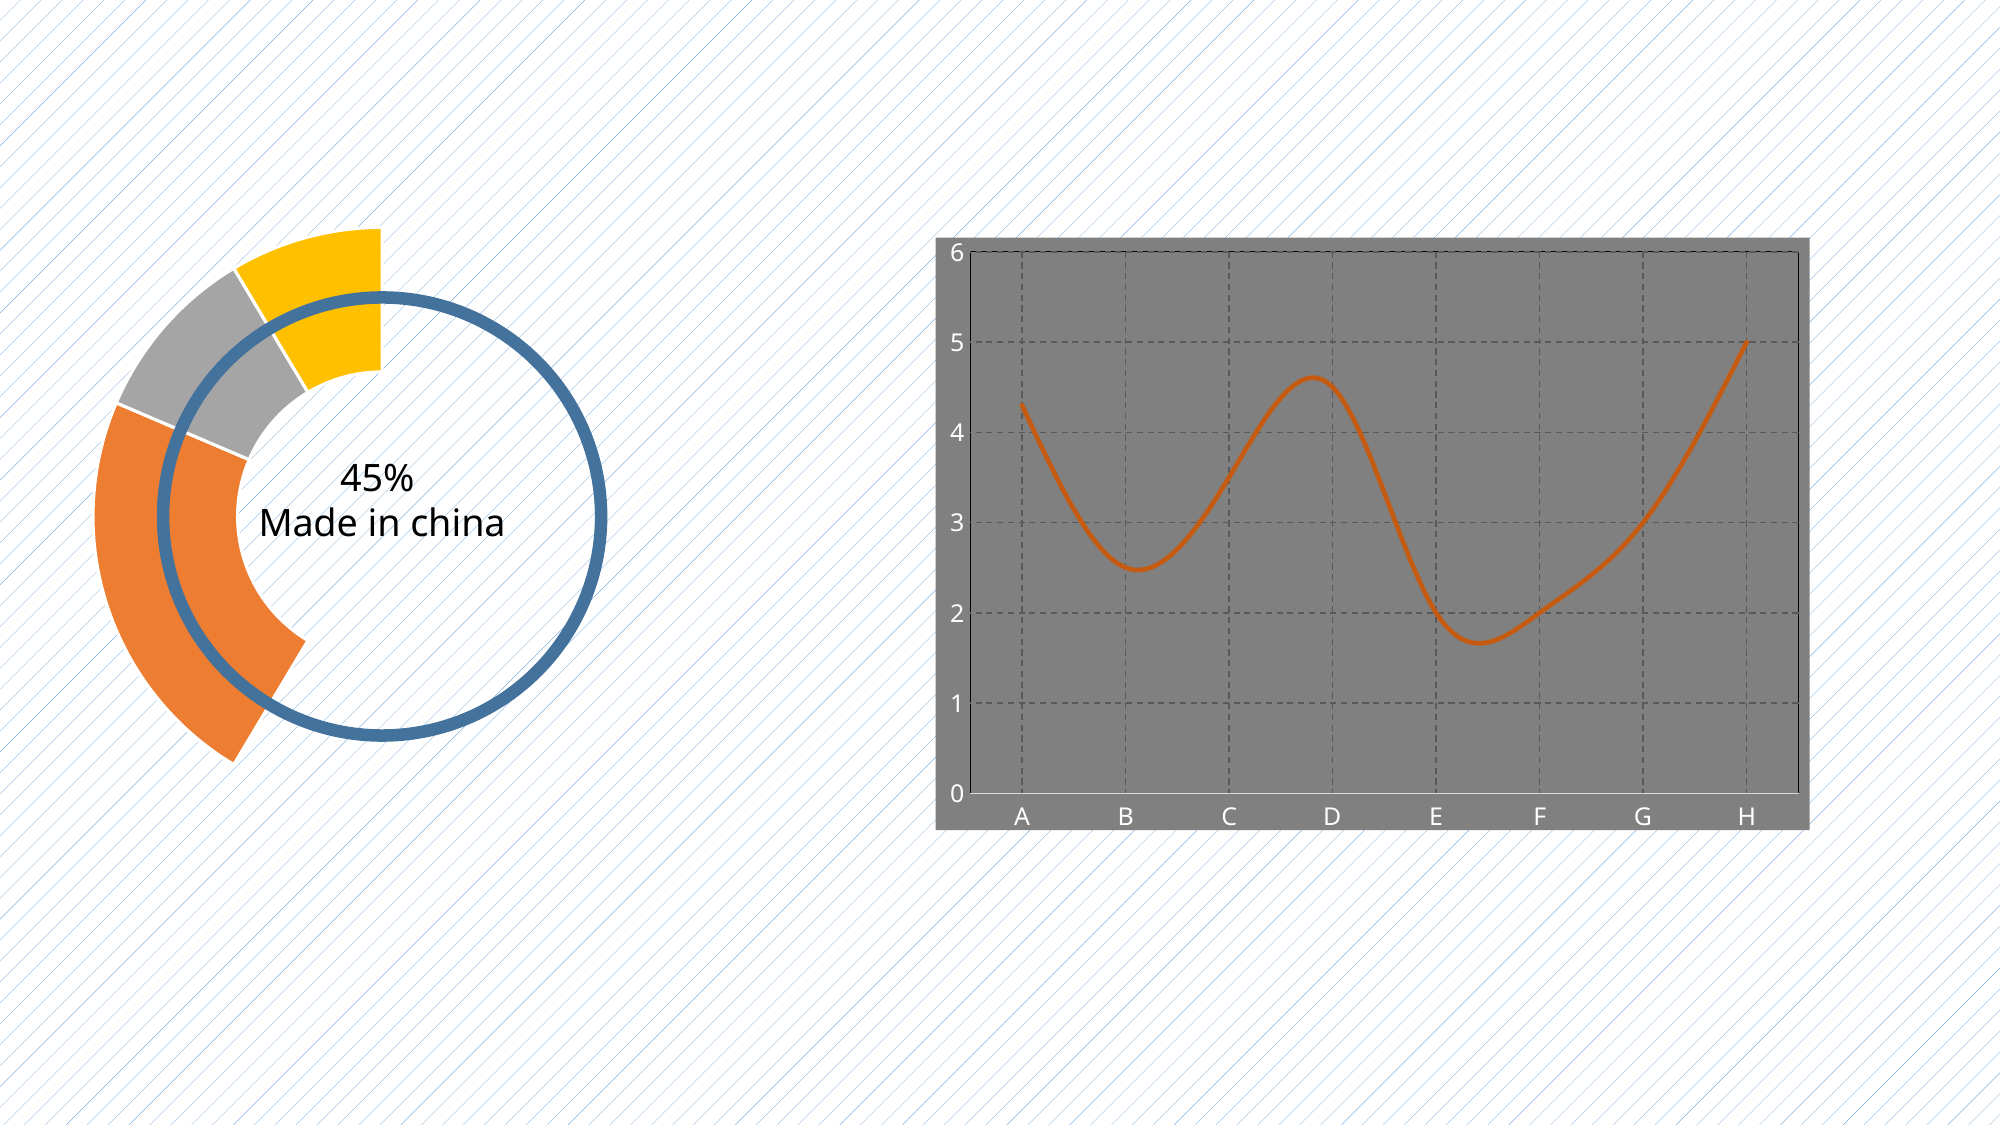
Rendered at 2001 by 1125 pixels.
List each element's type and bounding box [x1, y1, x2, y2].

chart [80, 107, 684, 926]
chart [935, 234, 1810, 834]
